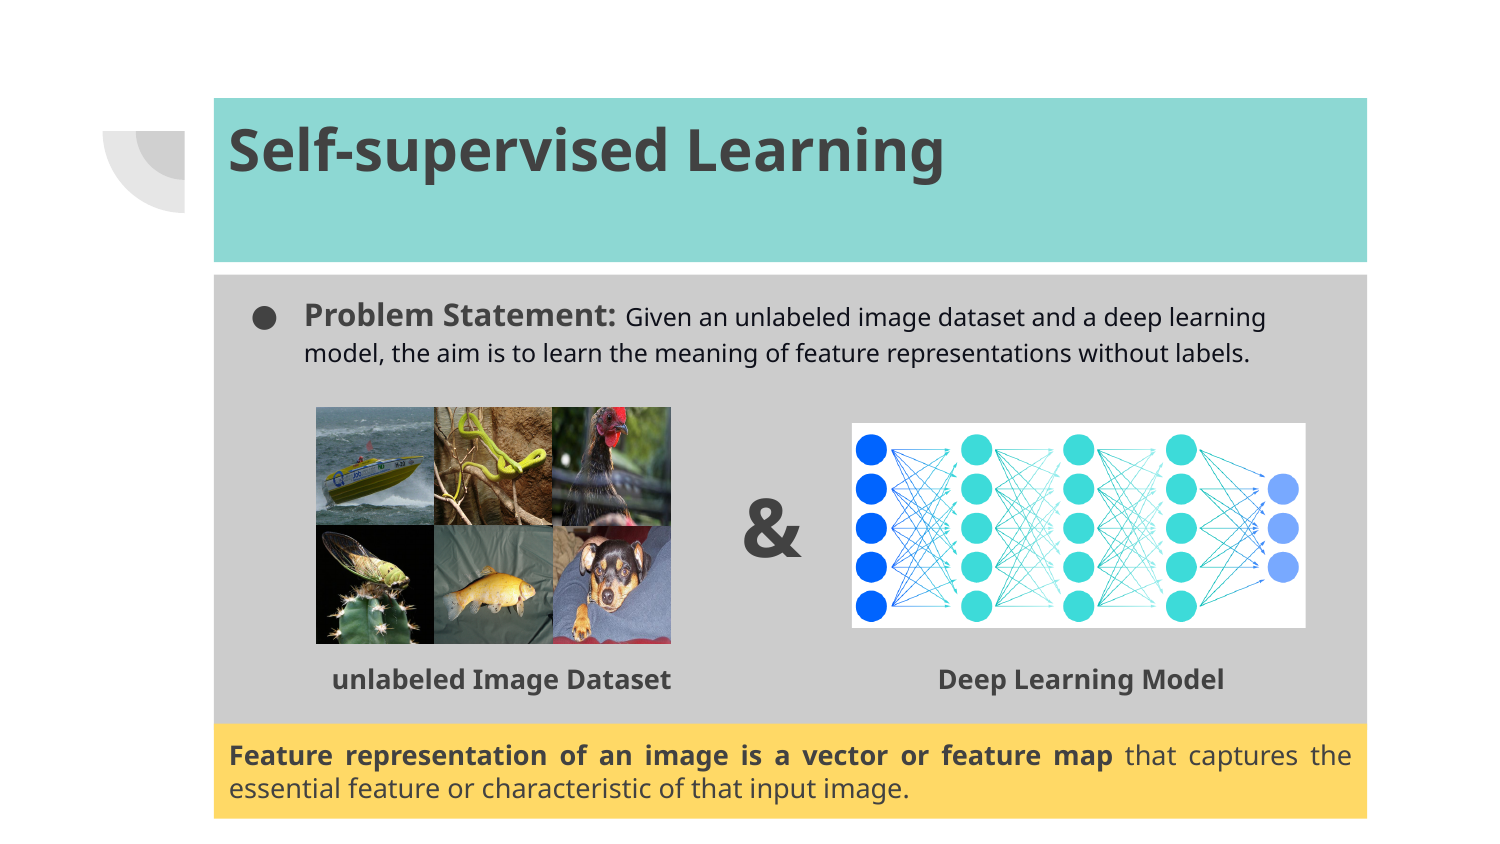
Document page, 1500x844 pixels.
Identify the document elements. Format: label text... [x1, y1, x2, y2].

text_box Deep Learning Model [904, 647, 1259, 696]
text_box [316, 407, 672, 645]
text_box unlabeled Image Dataset [316, 647, 707, 696]
text_box Feature representation of an image is a vector or feature map that captures the essential feature or characteristic of that input image. [213, 723, 1368, 819]
text_box & [726, 461, 819, 544]
picture [851, 422, 1306, 628]
title Self-supervised Learning [213, 98, 1368, 263]
list Problem Statement: Given an unlabeled image dataset and a deep learning model, the aim is to learn the meaning of feature representations without labels. [213, 274, 1368, 723]
